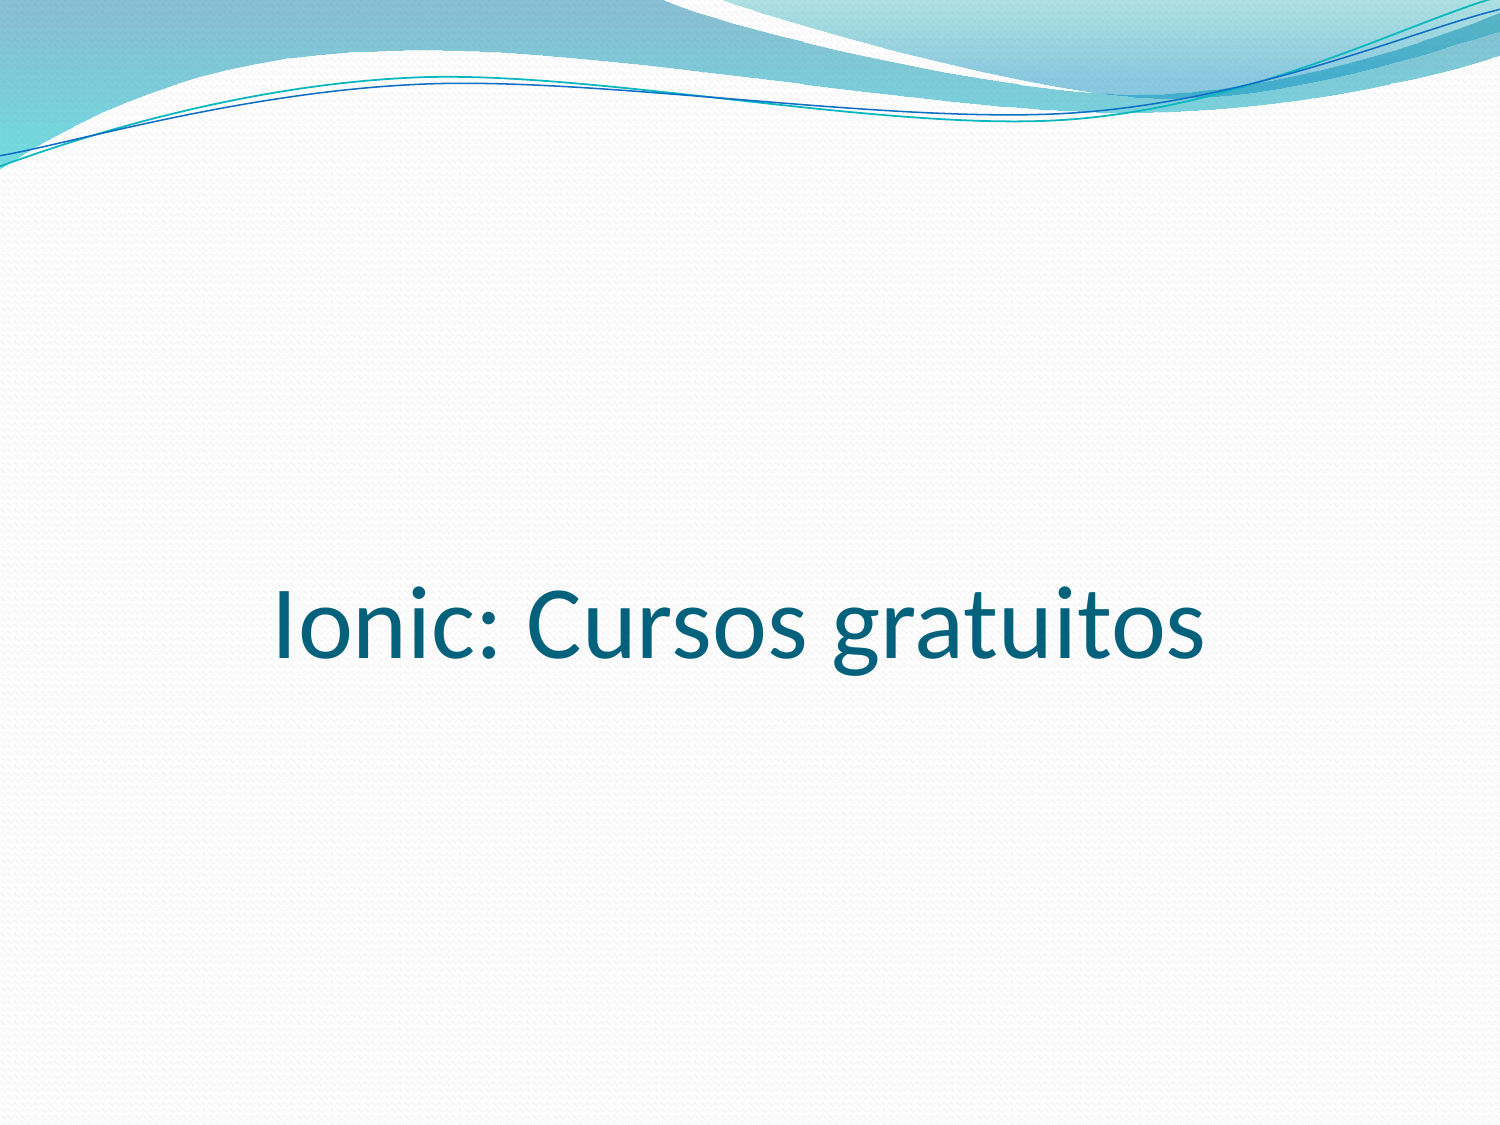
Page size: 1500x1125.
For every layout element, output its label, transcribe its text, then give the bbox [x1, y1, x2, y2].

title Ionic: Cursos gratuitos [64, 491, 1415, 680]
